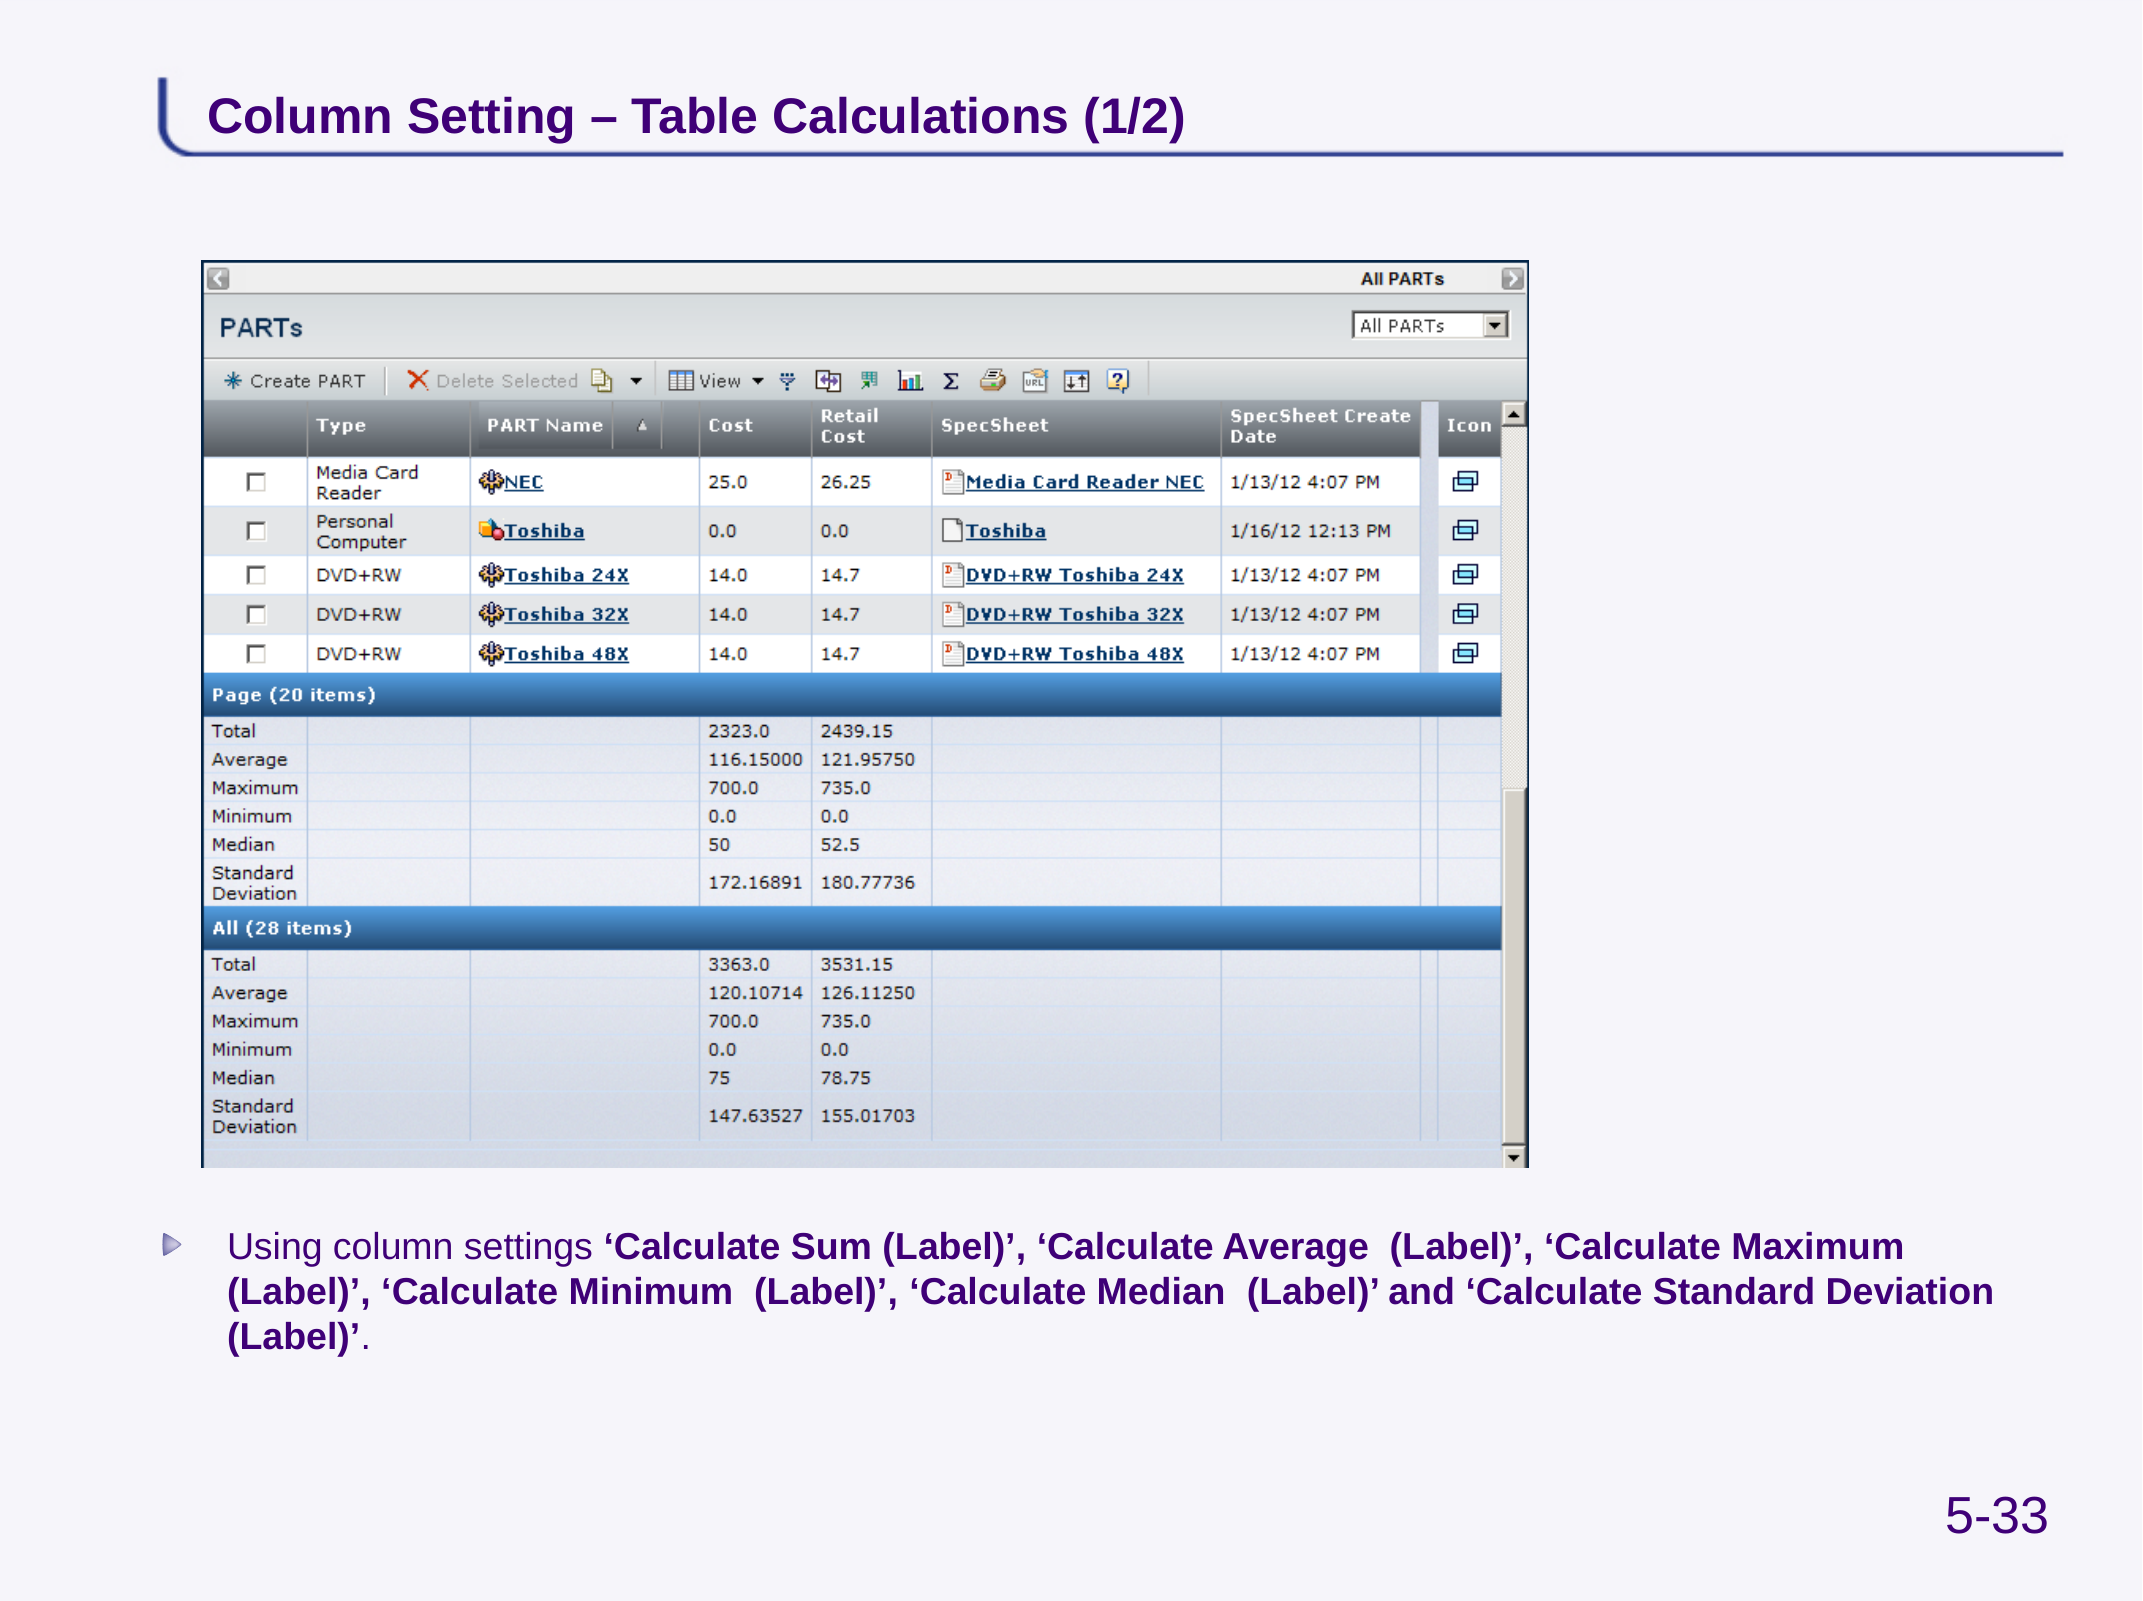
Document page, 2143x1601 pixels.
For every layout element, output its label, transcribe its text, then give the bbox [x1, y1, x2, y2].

text_box 5-33 [1930, 1474, 2073, 1552]
title Column Setting – Table Calculations (1/2) [192, 76, 2064, 153]
list Using column settings ‘Calculate Sum (Label)’, ‘Calculate Average (Label)’, ‘Calculate Maximum (Label)’, ‘Calculate Minimum (Label)’, ‘Calculate Median (Label)’ and ‘Calculate Standard Deviation (Label)’. [160, 1221, 2060, 1477]
picture [0, 0, 2143, 1601]
